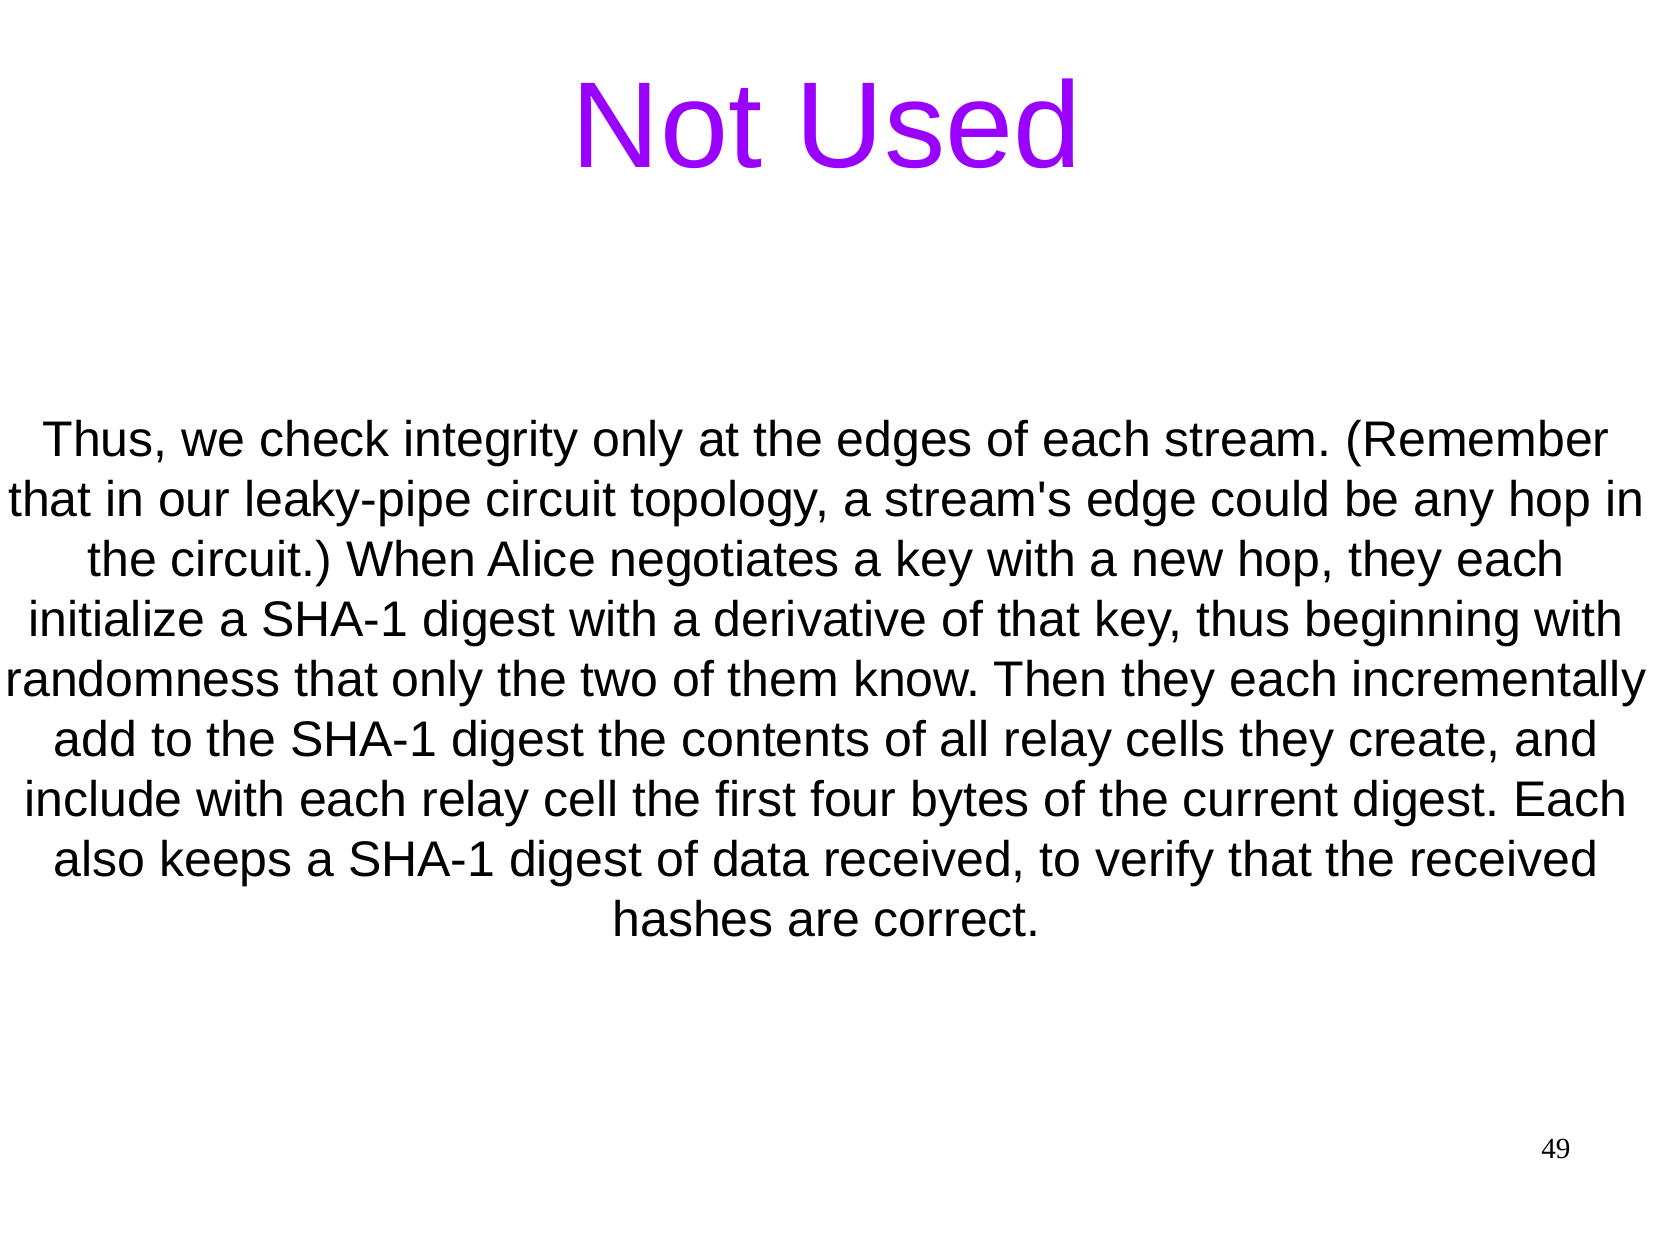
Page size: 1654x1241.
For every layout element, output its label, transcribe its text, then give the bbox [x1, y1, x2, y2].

title Not Used [82, 47, 1571, 189]
slide_number 49 [1185, 1129, 1571, 1216]
subtitle Thus, we check integrity only at the edges of each stream. (Remember that in our leaky-pipe circuit topology, a stream's edge could be any hop in the circuit.) When Alice negotiates a key with a new hop, they each initialize a SHA-1 digest with a derivative of that key, thus beginning with randomness that only the two of them know. Then they each incrementally add to the SHA-1 digest the contents of all relay cells they create, and include with each relay cell the first four bytes of the current digest. Each also keeps a SHA-1 digest of data received, to verify that the received hashes are correct. [0, 366, 1654, 1086]
